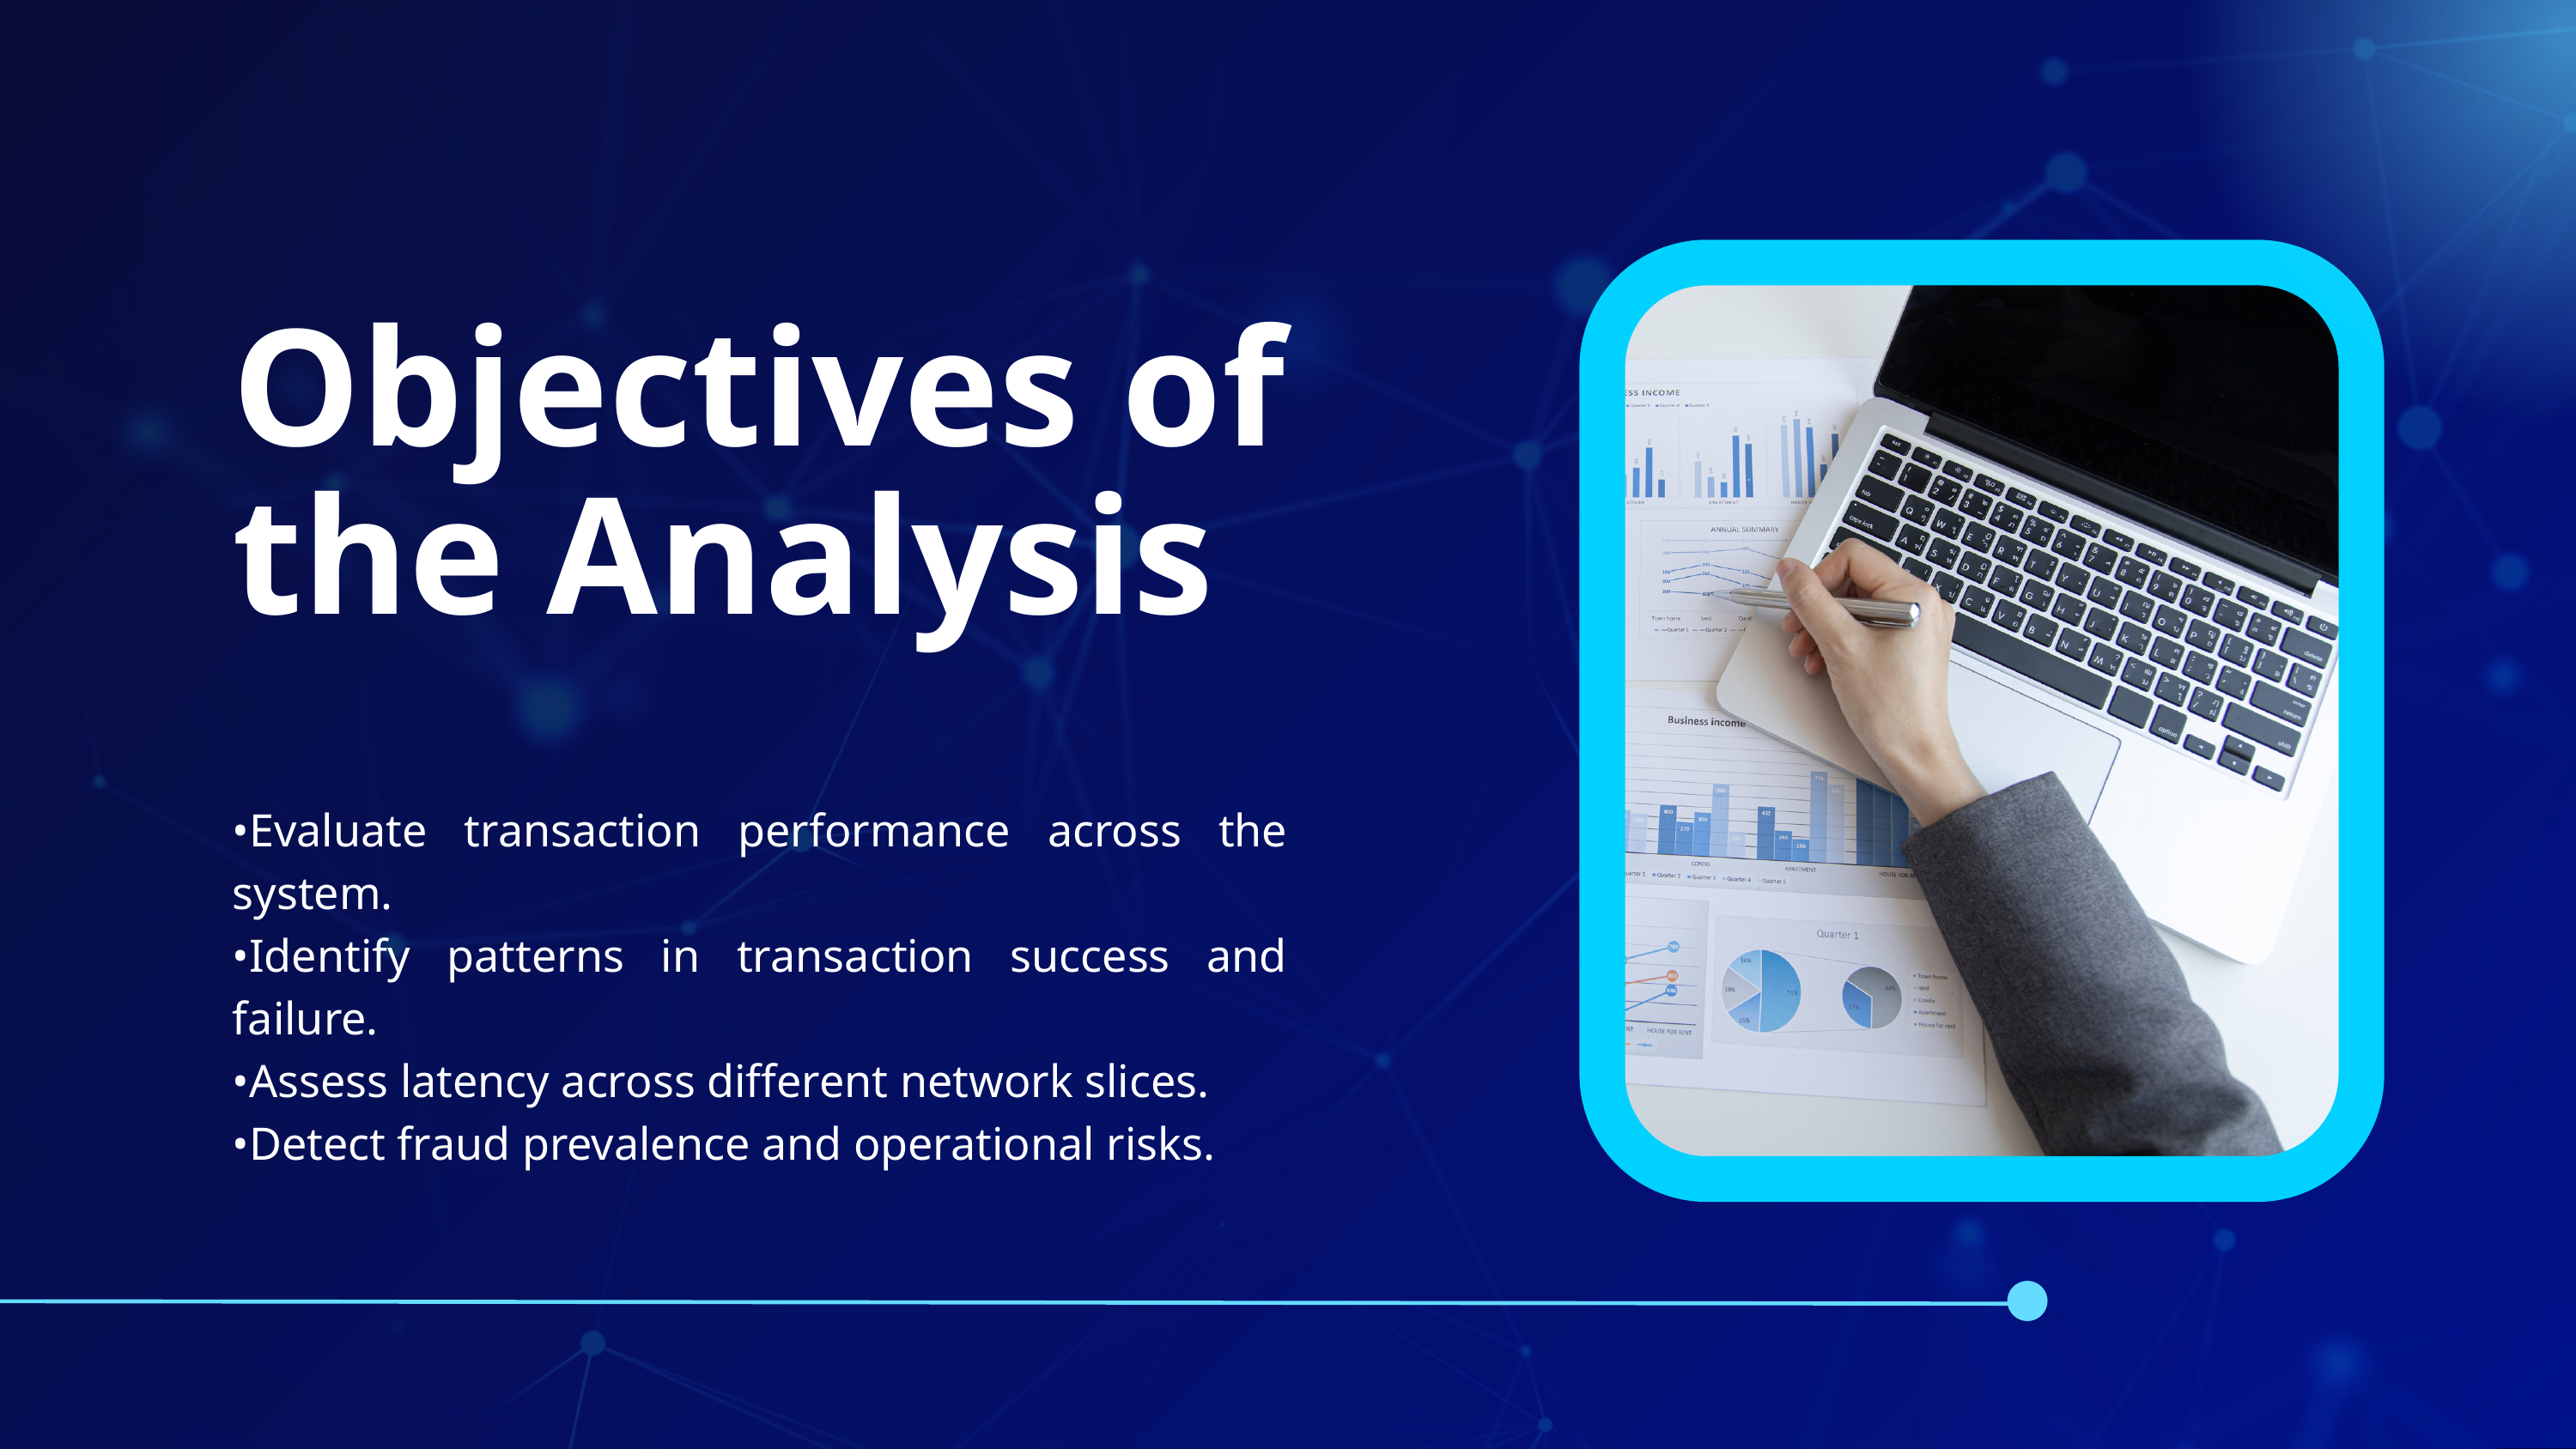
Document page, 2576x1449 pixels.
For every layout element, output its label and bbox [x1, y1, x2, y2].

text_box [1601, 262, 2362, 1179]
text_box [2007, 1280, 2048, 1322]
text_box [0, 0, 2576, 1449]
